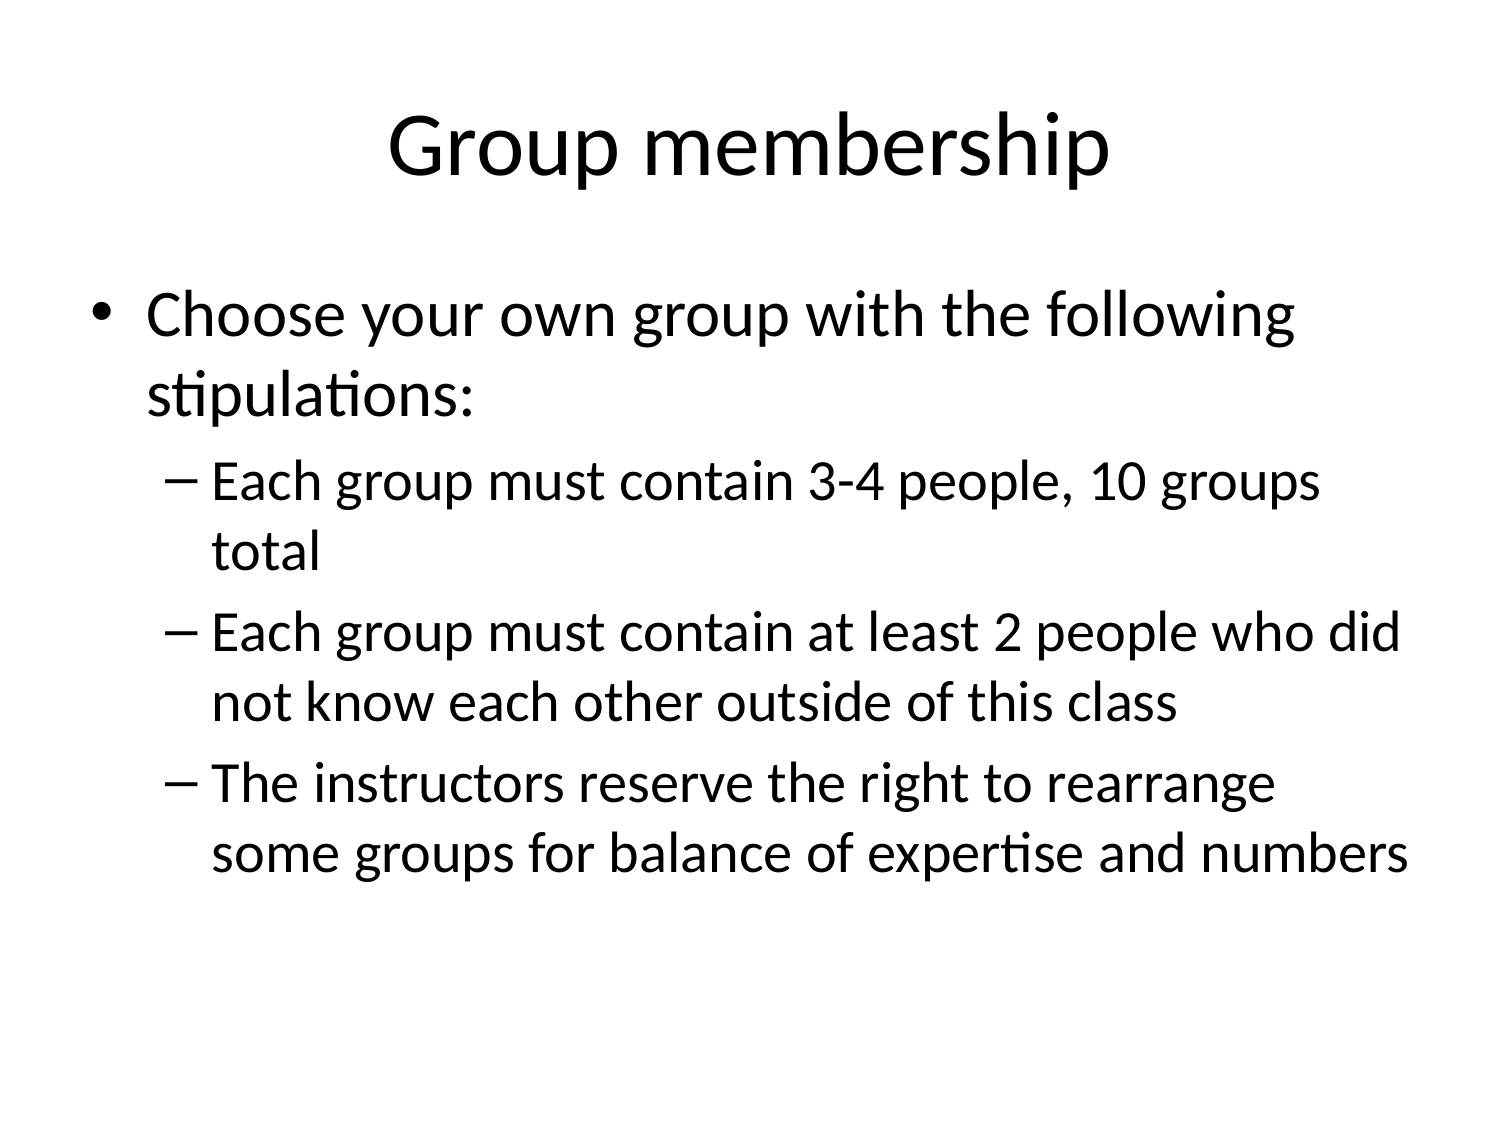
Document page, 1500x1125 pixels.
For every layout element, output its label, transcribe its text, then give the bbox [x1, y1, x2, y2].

title Group membership [75, 45, 1425, 233]
list Choose your own group with the following stipulations: Each group must contain 3-4 people, 10 groups total Each group must contain at least 2 people who did not know each other outside of this class The instructors reserve the right to rearrange some groups for balance of expertise and numbers [75, 262, 1425, 1005]
